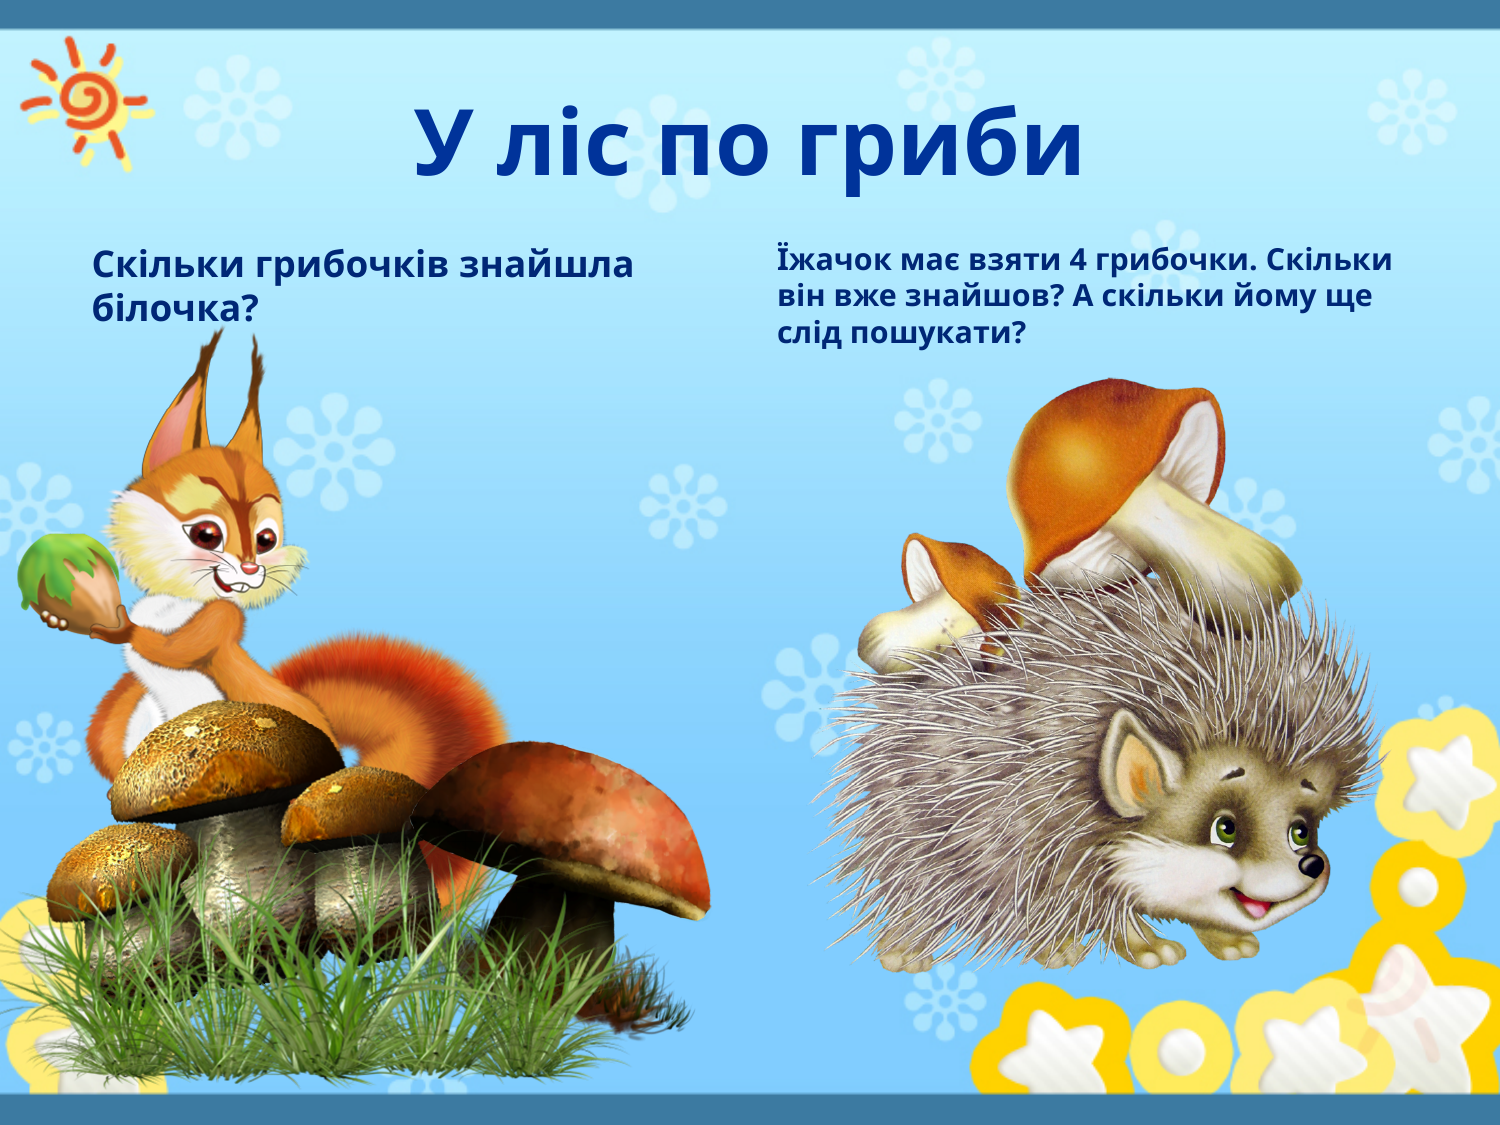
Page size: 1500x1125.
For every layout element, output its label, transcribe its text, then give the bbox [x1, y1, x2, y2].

list Їжачок має взяти 4 грибочки. Скільки він вже знайшов? А скільки йому ще слід пошукати? [761, 231, 1459, 357]
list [778, 356, 1409, 1006]
picture [0, 0, 1500, 1125]
title У ліс по гриби [75, 45, 1425, 233]
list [22, 630, 477, 810]
list Скільки грибочків знайшла білочка? [76, 231, 740, 337]
